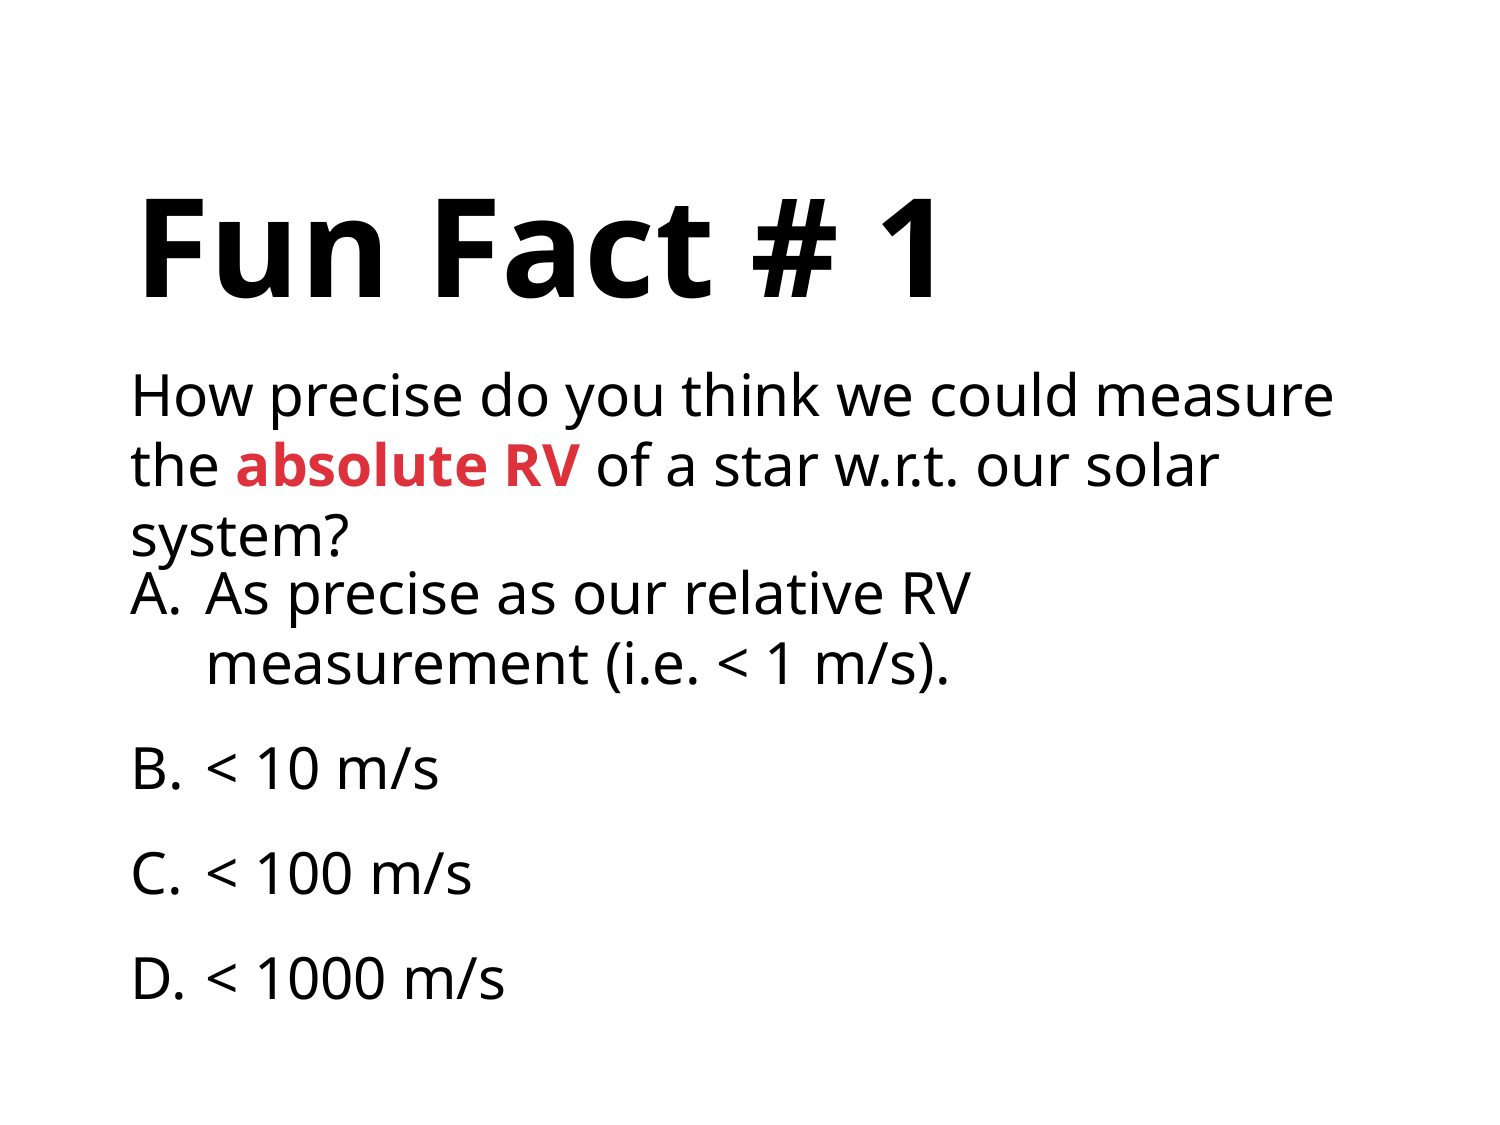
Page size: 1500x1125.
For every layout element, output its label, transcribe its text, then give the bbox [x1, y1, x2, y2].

text_box Fun Fact # 1 [119, 152, 970, 333]
text_box How precise do you think we could measure the absolute RV of a star w.r.t. our solar system? [115, 350, 1422, 576]
text_box As precise as our relative RV measurement (i.e. < 1 m/s). < 10 m/s < 100 m/s < 1000 m/s [116, 549, 1220, 1019]
